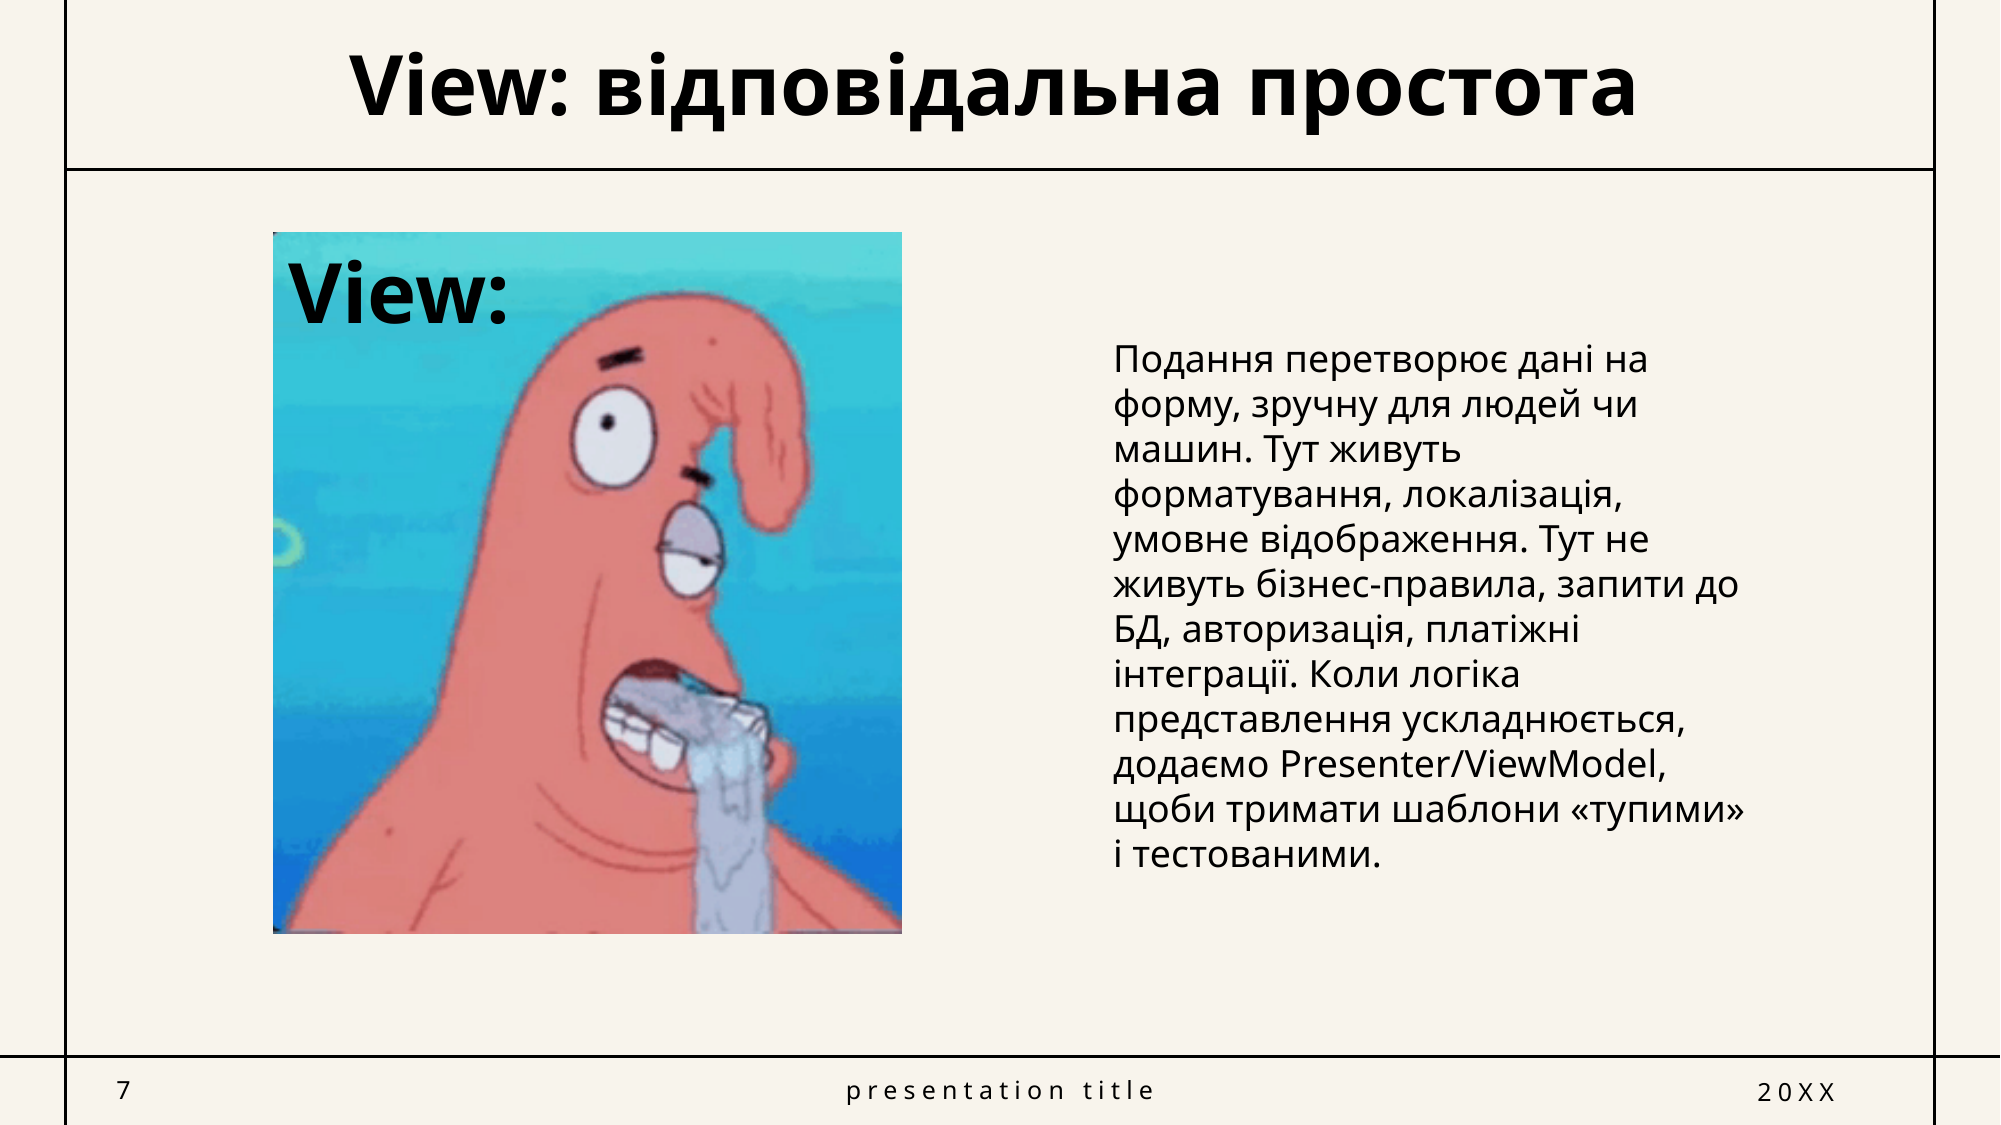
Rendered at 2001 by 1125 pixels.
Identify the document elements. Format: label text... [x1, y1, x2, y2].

slide_number 20XX [1742, 1069, 1899, 1115]
title View: відповідальна простота [334, 8, 1674, 168]
footer presentation title [788, 1069, 1211, 1115]
slide_number 7 [101, 1069, 258, 1115]
text_box Подання перетворює дані на форму, зручну для людей чи машин. Тут живуть форматування, локалізація, умовне відображення. Тут не живуть бізнес‑правила, запити до БД, авторизація, платіжні інтеграції. Коли логіка представлення ускладнюється, додаємо Presenter/ViewModel, щоби тримати шаблони «тупими» і тестованими. [1098, 327, 1764, 883]
picture [273, 232, 902, 934]
